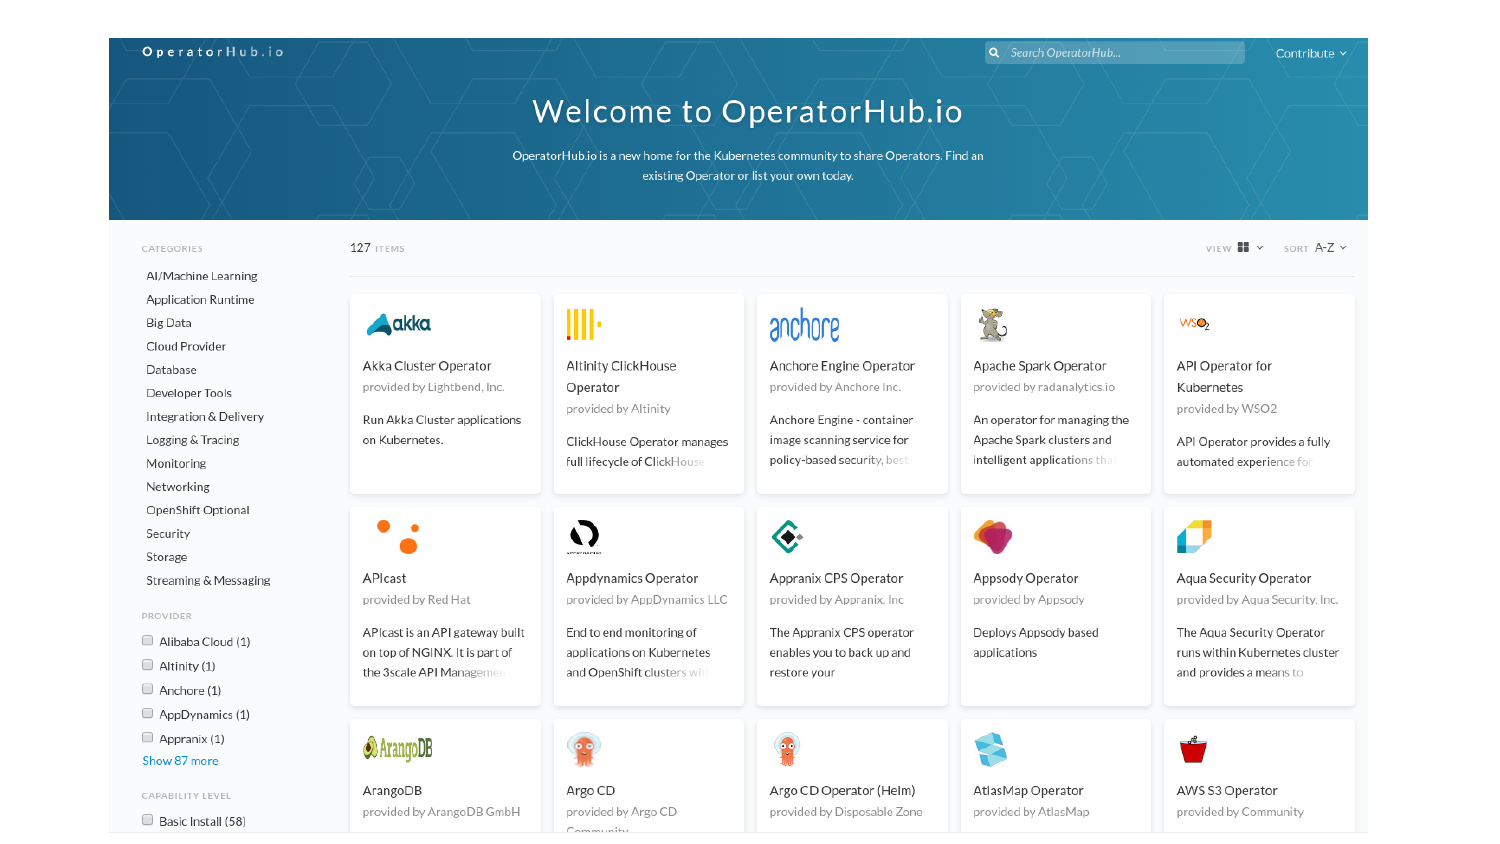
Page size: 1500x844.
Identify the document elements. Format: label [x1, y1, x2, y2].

picture [108, 38, 1368, 833]
